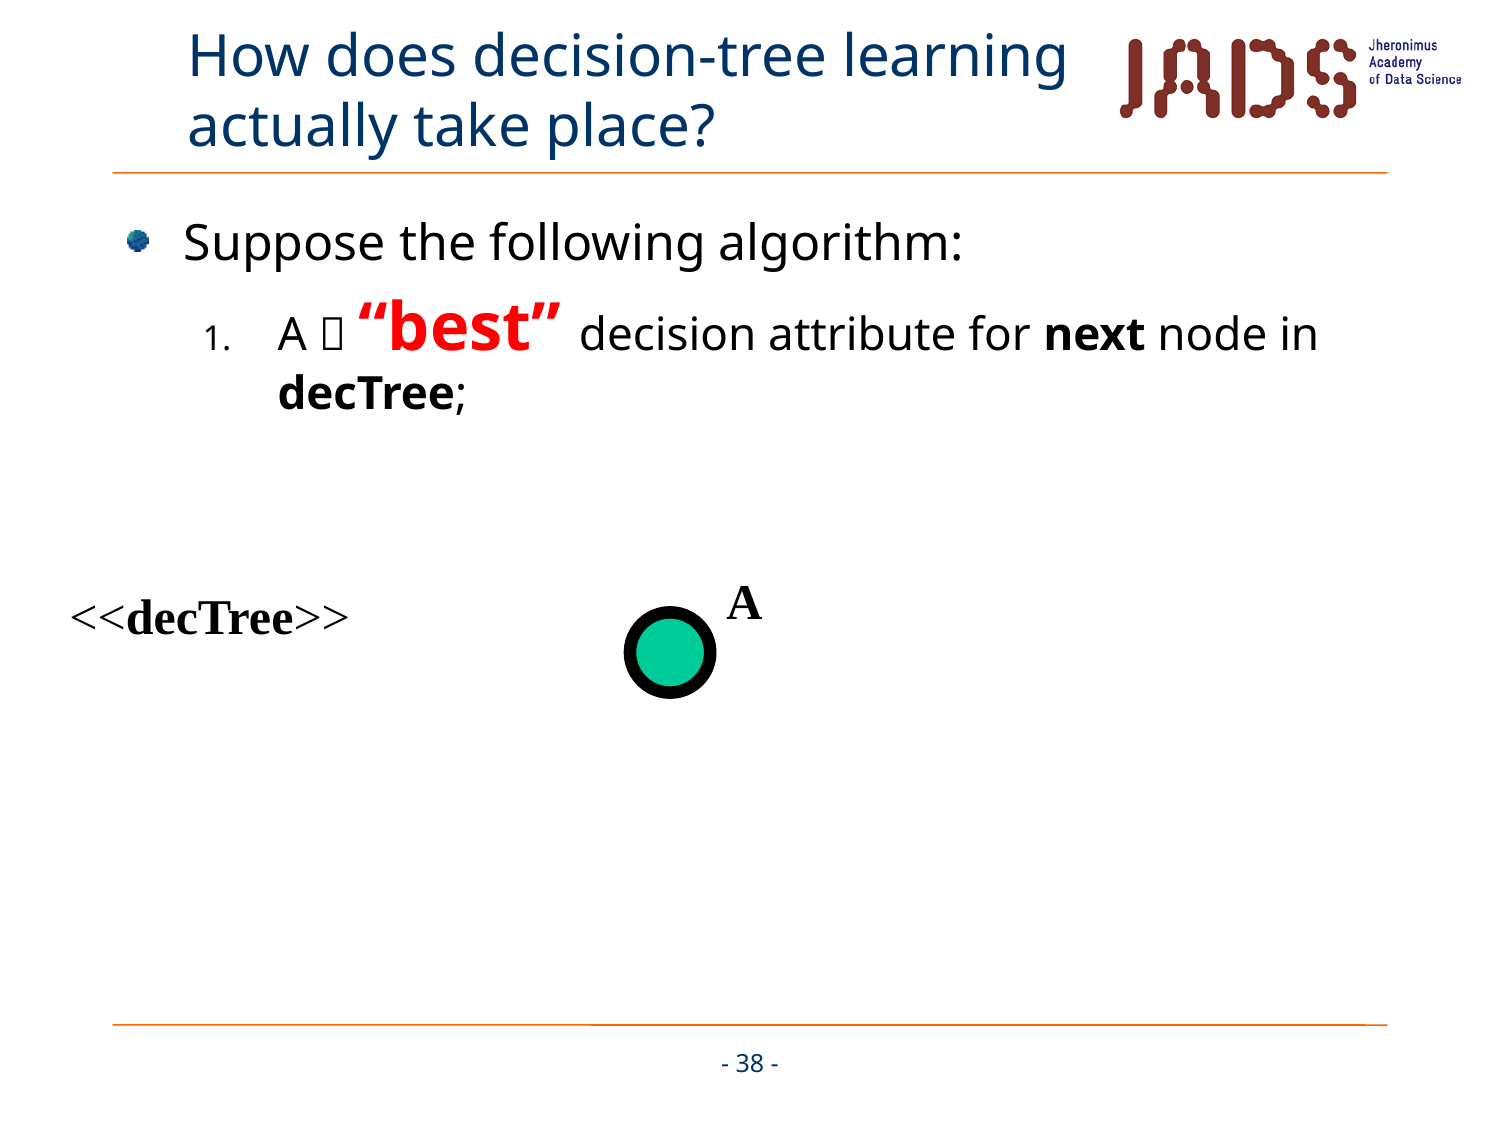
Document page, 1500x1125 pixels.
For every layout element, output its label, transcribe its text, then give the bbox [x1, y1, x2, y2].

picture [127, 230, 149, 252]
title How does decision-tree learning actually take place? [172, 19, 1105, 157]
picture [1080, 0, 1500, 157]
text_box [629, 612, 711, 693]
text_box <<decTree>> [54, 577, 366, 652]
slide_number - 38 - [670, 1039, 830, 1078]
text_box A [711, 562, 778, 637]
list Suppose the following algorithm: A  “best” decision attribute for next node in decTree; [112, 203, 1388, 988]
